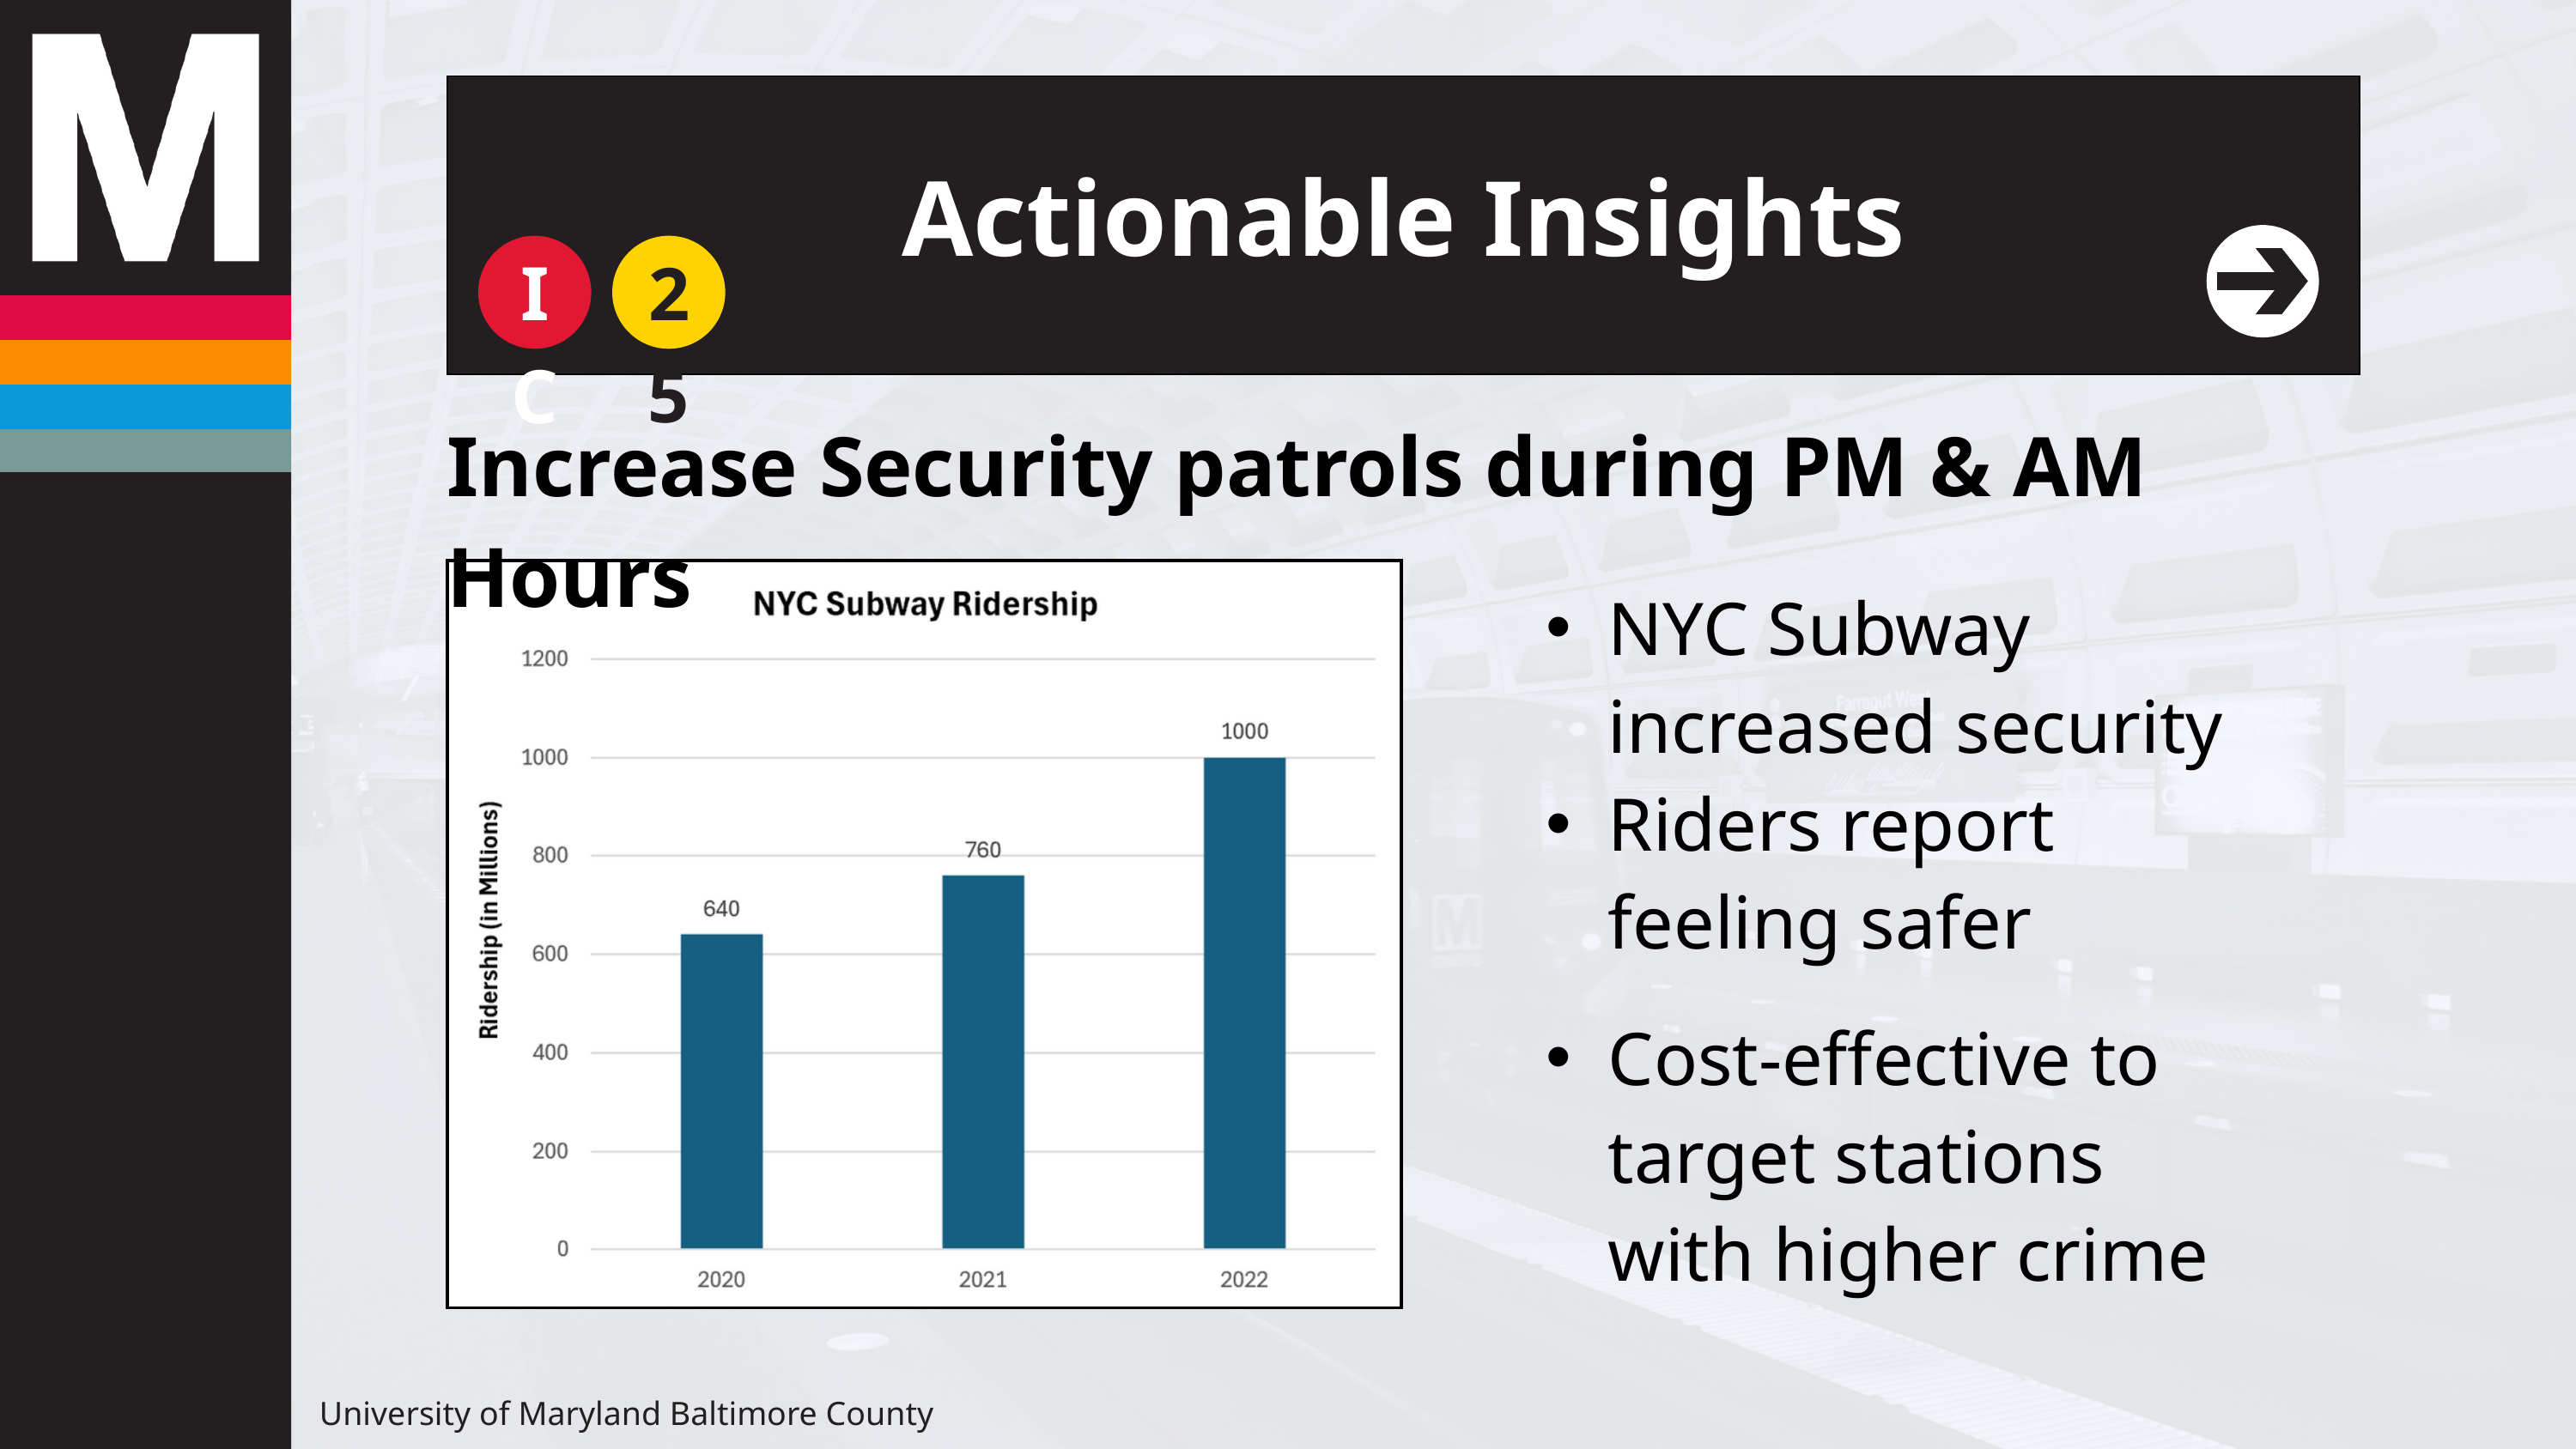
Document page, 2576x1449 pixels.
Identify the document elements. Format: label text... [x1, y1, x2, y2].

text_box [447, 624, 1401, 1308]
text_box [447, 76, 2360, 375]
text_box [0, 0, 292, 1449]
text_box University of Maryland Baltimore County [319, 1386, 975, 1432]
text_box Cost-effective to target stations with higher crime [1484, 1002, 2239, 1296]
text_box NYC Subway increased security Riders report feeling safer [1484, 624, 2239, 964]
text_box Increase Security patrols during PM & AM Hours [447, 402, 2360, 624]
text_box [293, 0, 2576, 1449]
